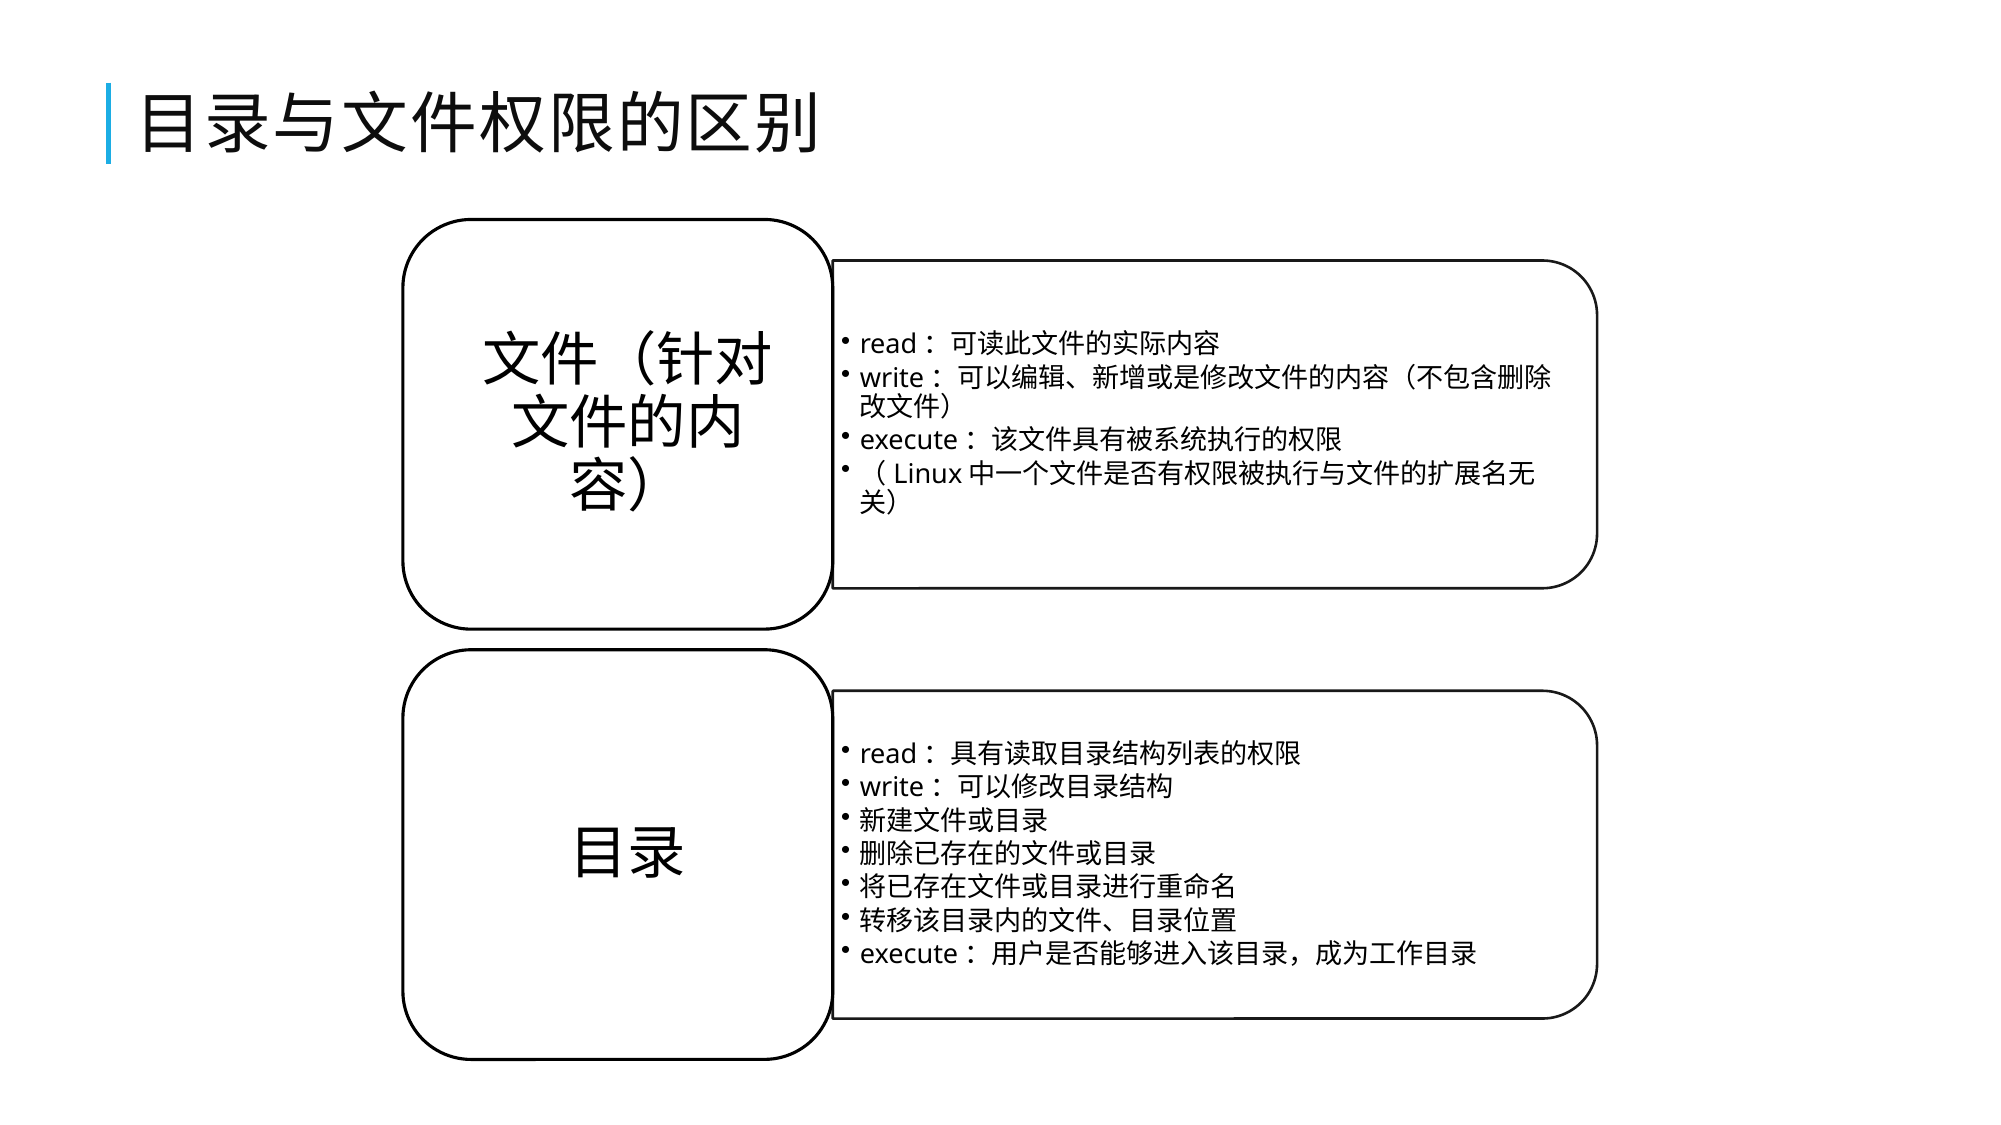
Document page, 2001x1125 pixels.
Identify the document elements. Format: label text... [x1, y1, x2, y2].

title 目录与文件权限的区别 [120, 77, 1010, 180]
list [402, 219, 1598, 1060]
